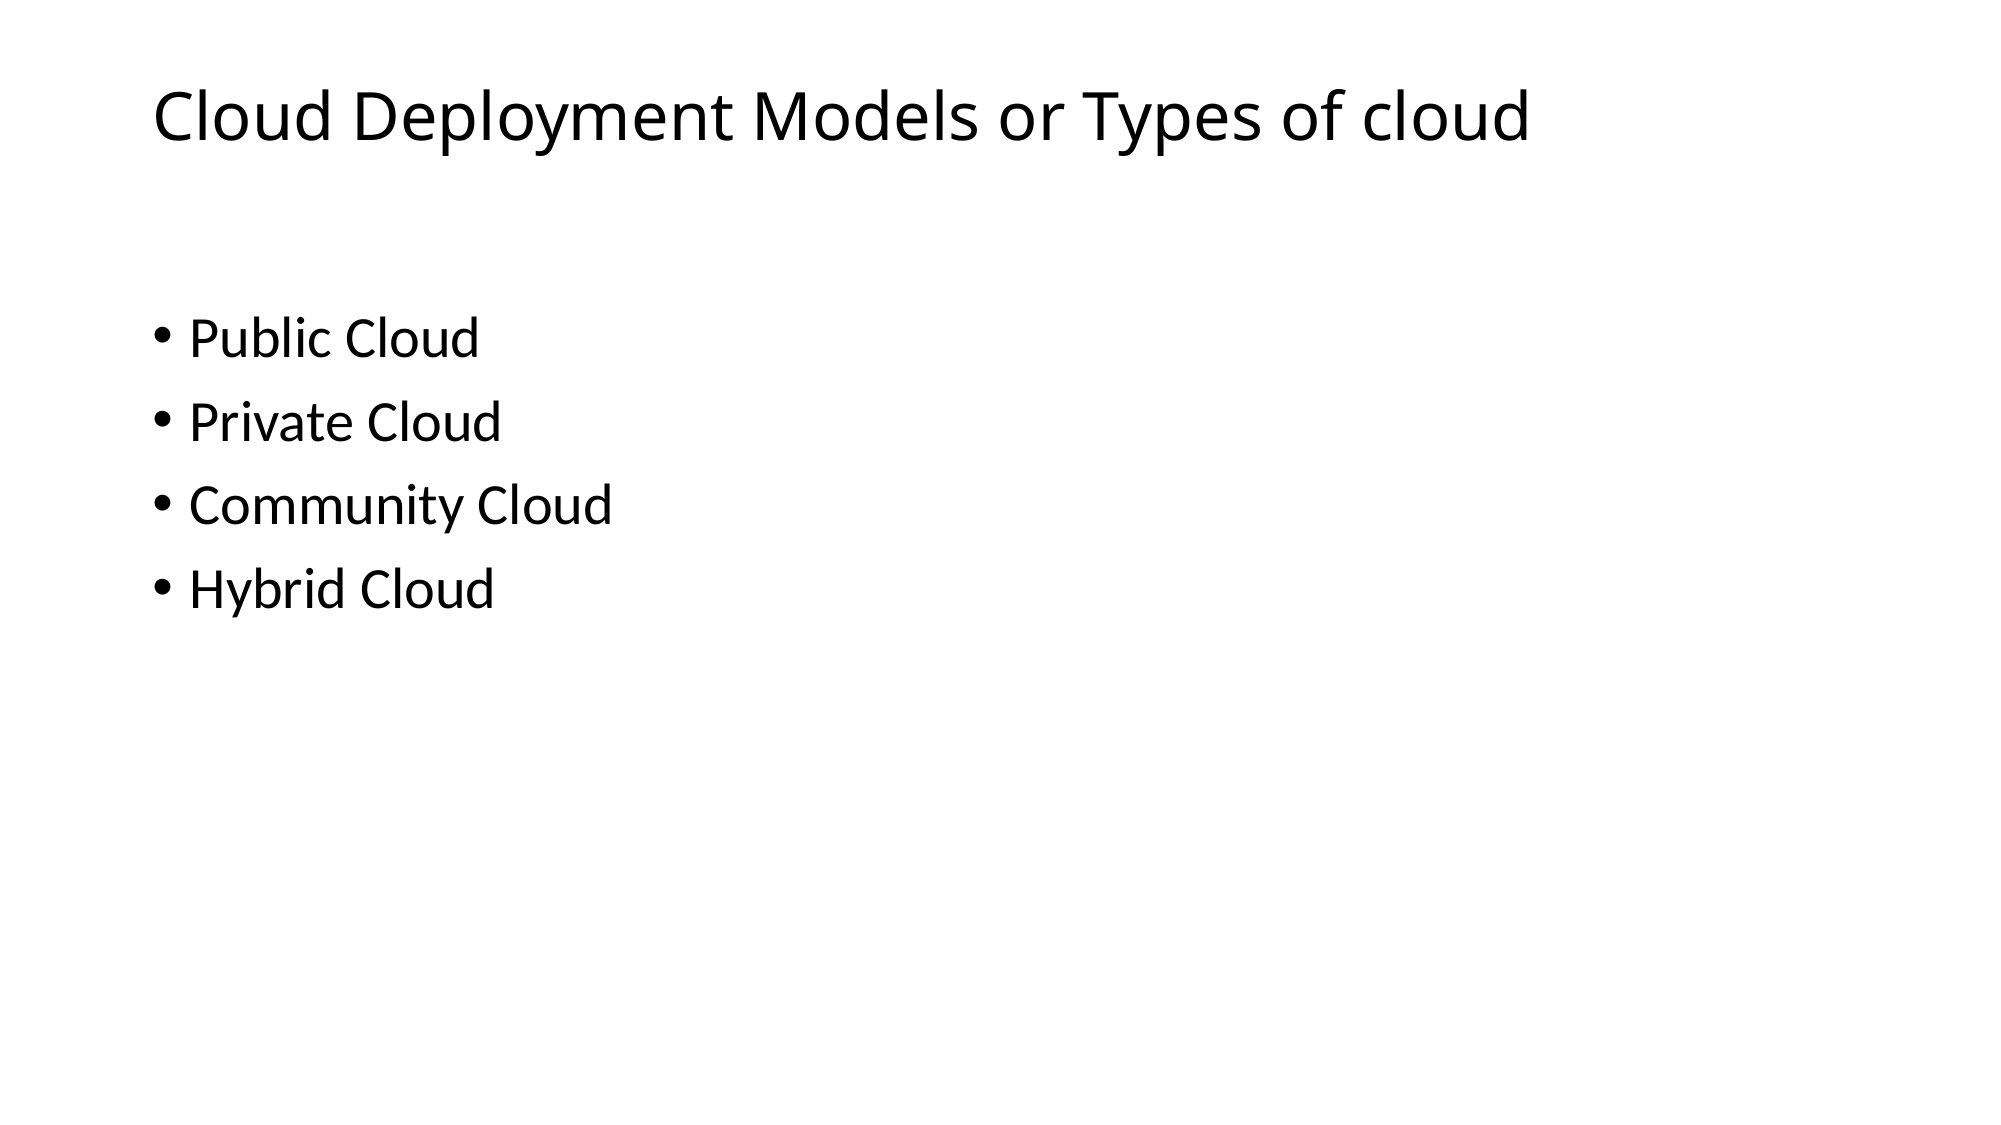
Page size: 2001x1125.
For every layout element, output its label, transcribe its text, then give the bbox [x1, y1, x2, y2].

title Cloud Deployment Models or Types of cloud [137, 59, 1863, 178]
list Public Cloud Private Cloud Community Cloud Hybrid Cloud [137, 299, 1863, 1014]
